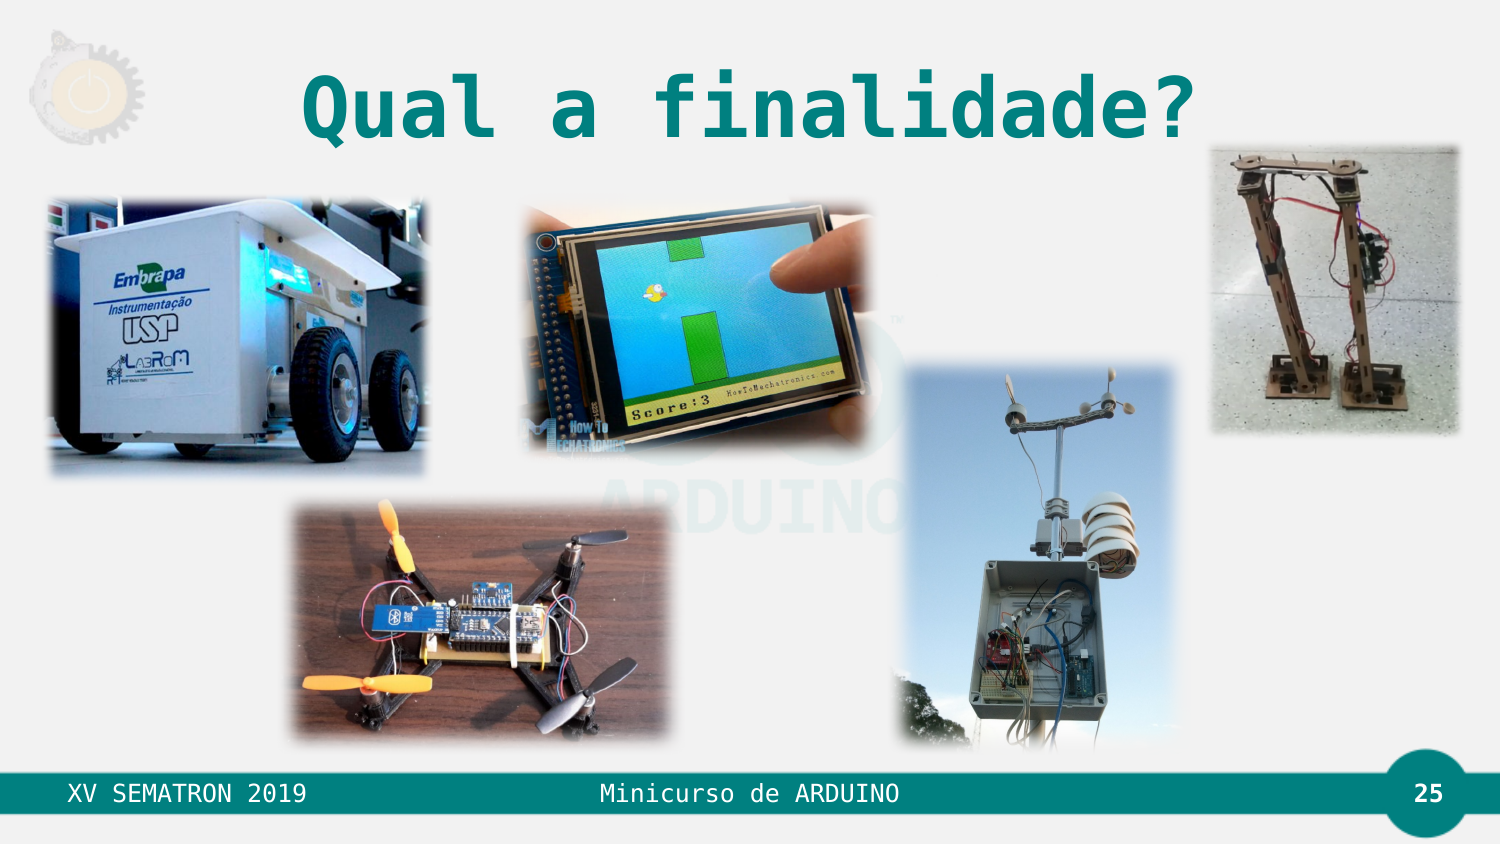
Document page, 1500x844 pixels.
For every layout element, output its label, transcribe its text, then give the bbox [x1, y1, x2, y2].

title Qual a finalidade? [75, 33, 1425, 175]
picture [0, 0, 1500, 844]
slide_number 25 [1098, 770, 1459, 815]
